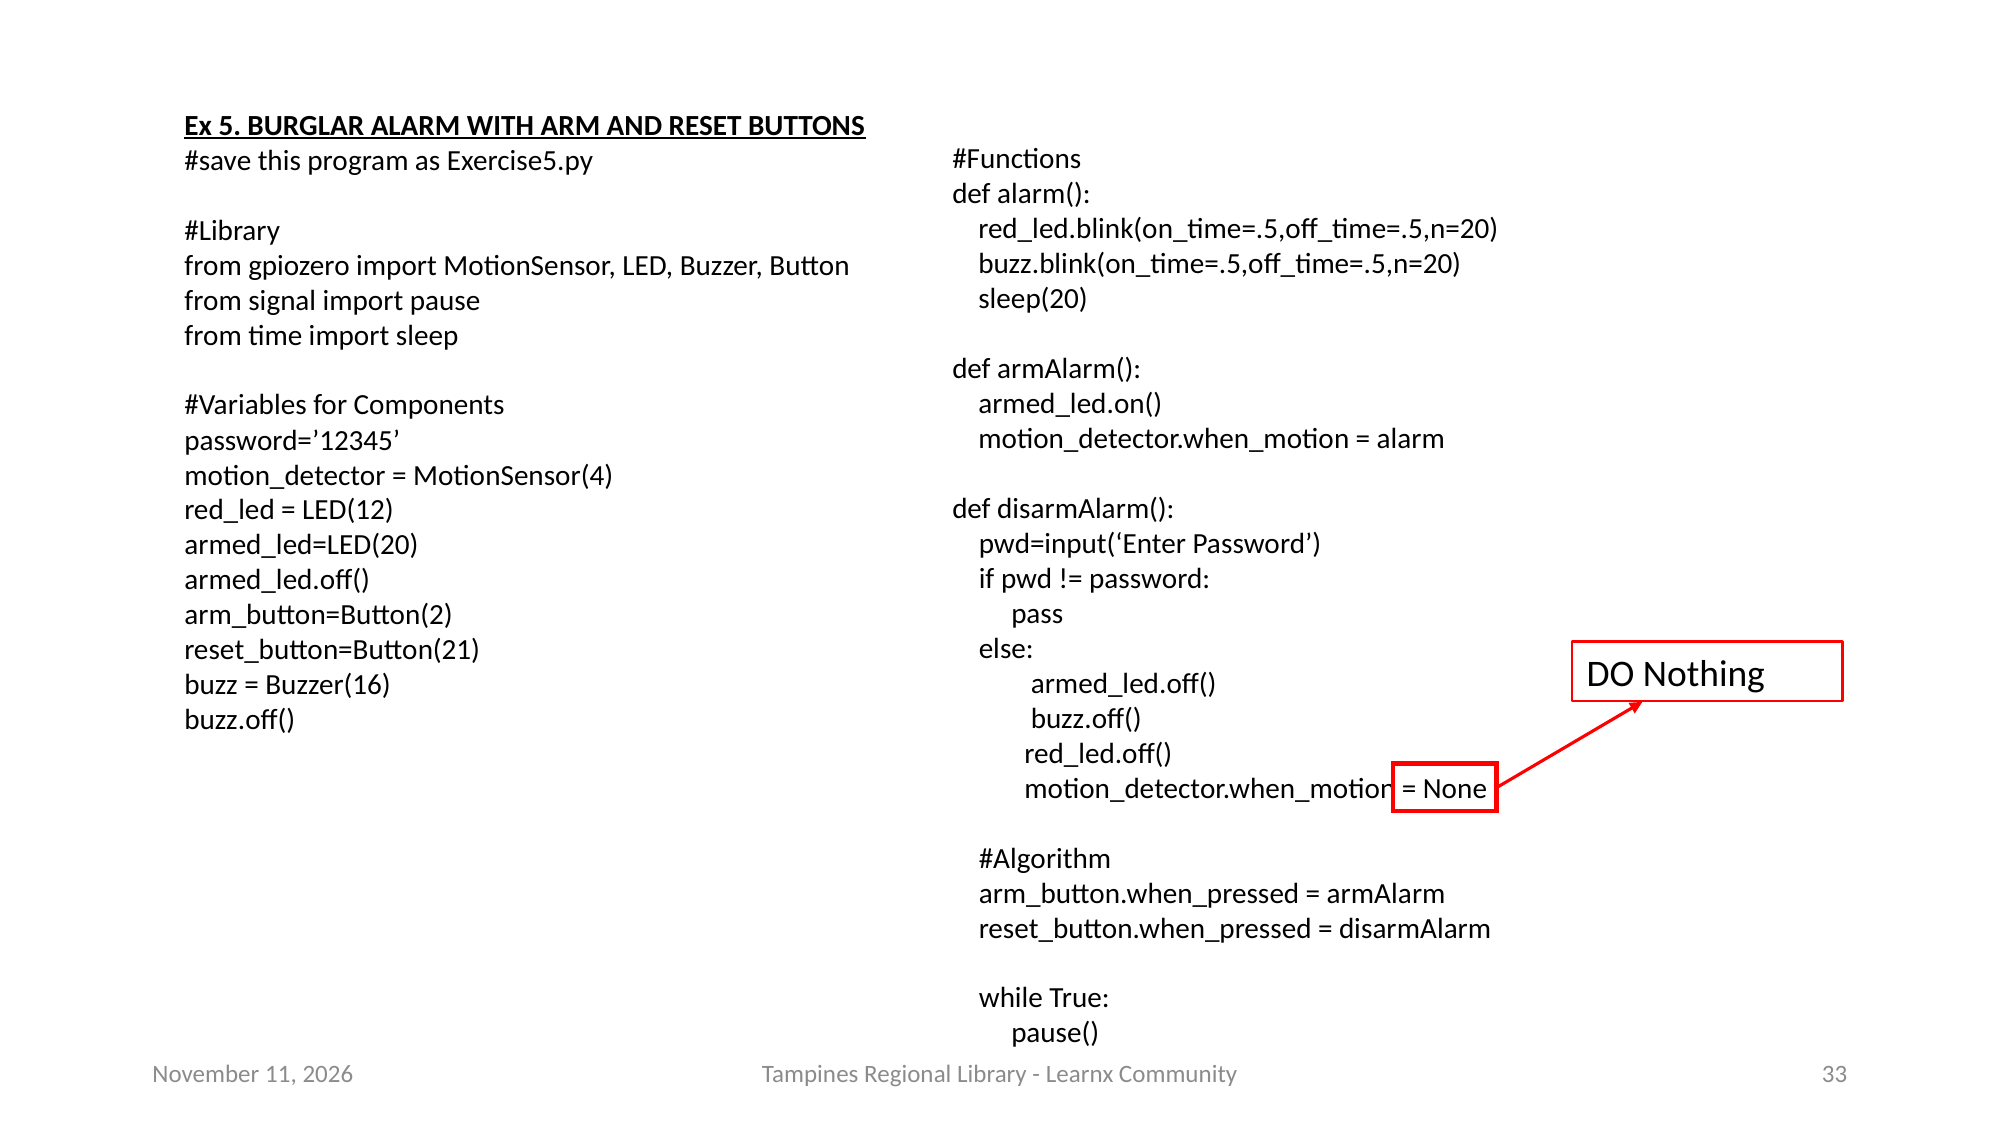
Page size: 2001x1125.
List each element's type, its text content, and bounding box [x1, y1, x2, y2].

text_box Ex 5. BURGLAR ALARM WITH ARM AND RESET BUTTONS #save this program as Exercise5.py #Library from gpiozero import MotionSensor, LED, Buzzer, Button from signal import pause from time import sleep #Variables for Components password=’12345’ motion_detector = MotionSensor(4) red_led = LED(12) armed_led=LED(20) armed_led.off() arm_button=Button(2) reset_button=Button(21) buzz = Buzzer(16) buzz.off() [169, 98, 1075, 743]
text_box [1392, 641, 1843, 812]
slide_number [137, 1042, 588, 1103]
footer Tampines Regional Library - Learnx Community [662, 1042, 1338, 1103]
slide_number 33 [1412, 1042, 1863, 1103]
text_box #Functions def alarm(): red_led.blink(on_time=.5,off_time=.5,n=20) buzz.blink(on_time=.5,off_time=.5,n=20) sleep(20) def armAlarm(): armed_led.on() motion_detector.when_motion = alarm def disarmAlarm(): pwd=input(‘Enter Password’) if pwd != password: pass else: armed_led.off() buzz.off() red_led.off() motion_detector.when_motion = None #Algorithm arm_button.when_pressed = armAlarm reset_button.when_pressed = disarmAlarm while True: pause() [937, 132, 1938, 1057]
